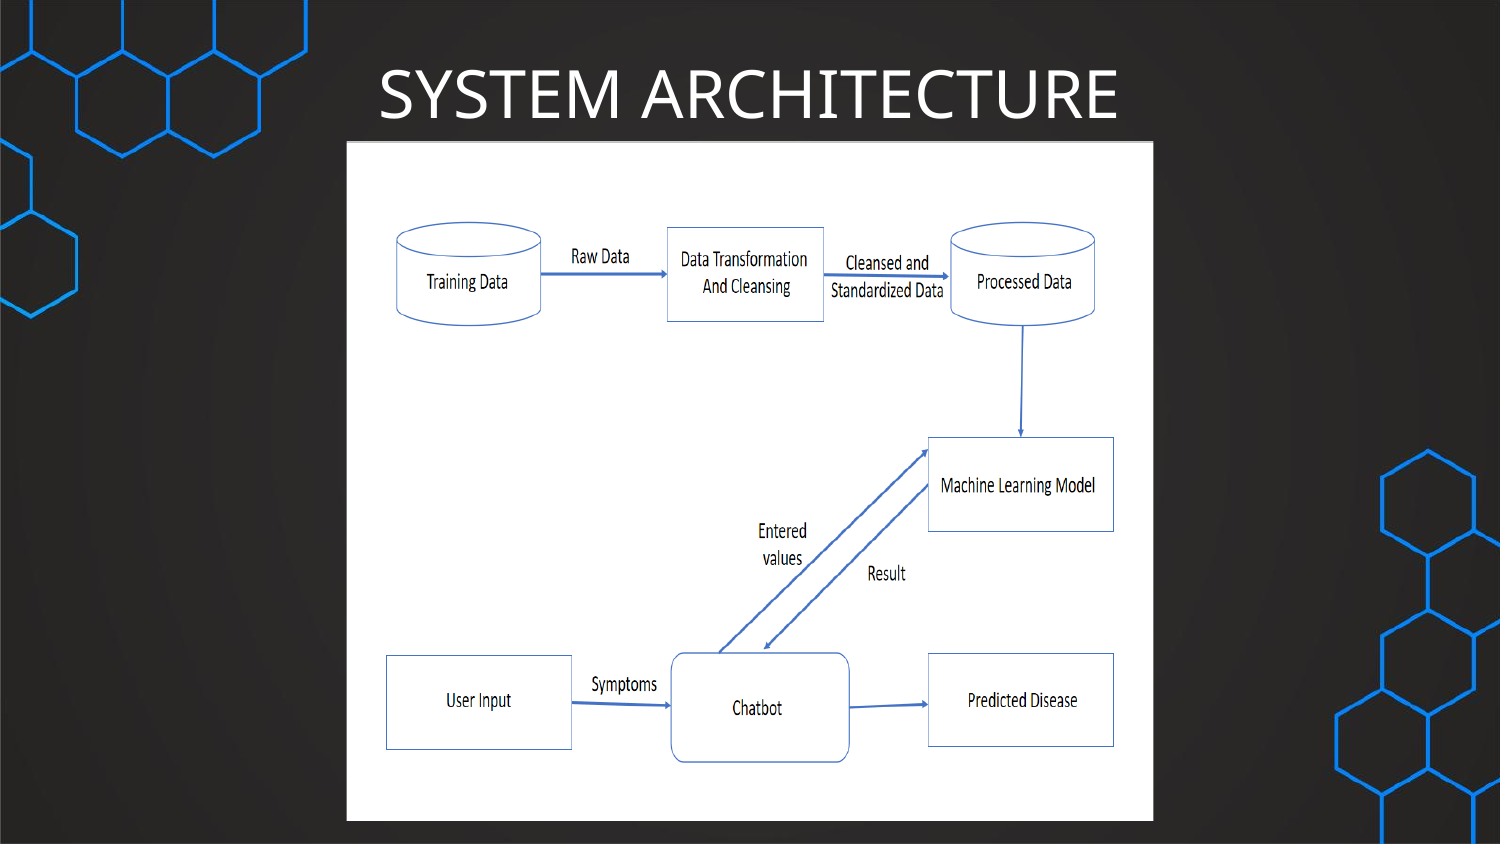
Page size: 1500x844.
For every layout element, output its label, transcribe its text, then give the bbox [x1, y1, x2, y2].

picture [0, 0, 1500, 844]
title SYSTEM ARCHITECTURE [51, 36, 1449, 131]
